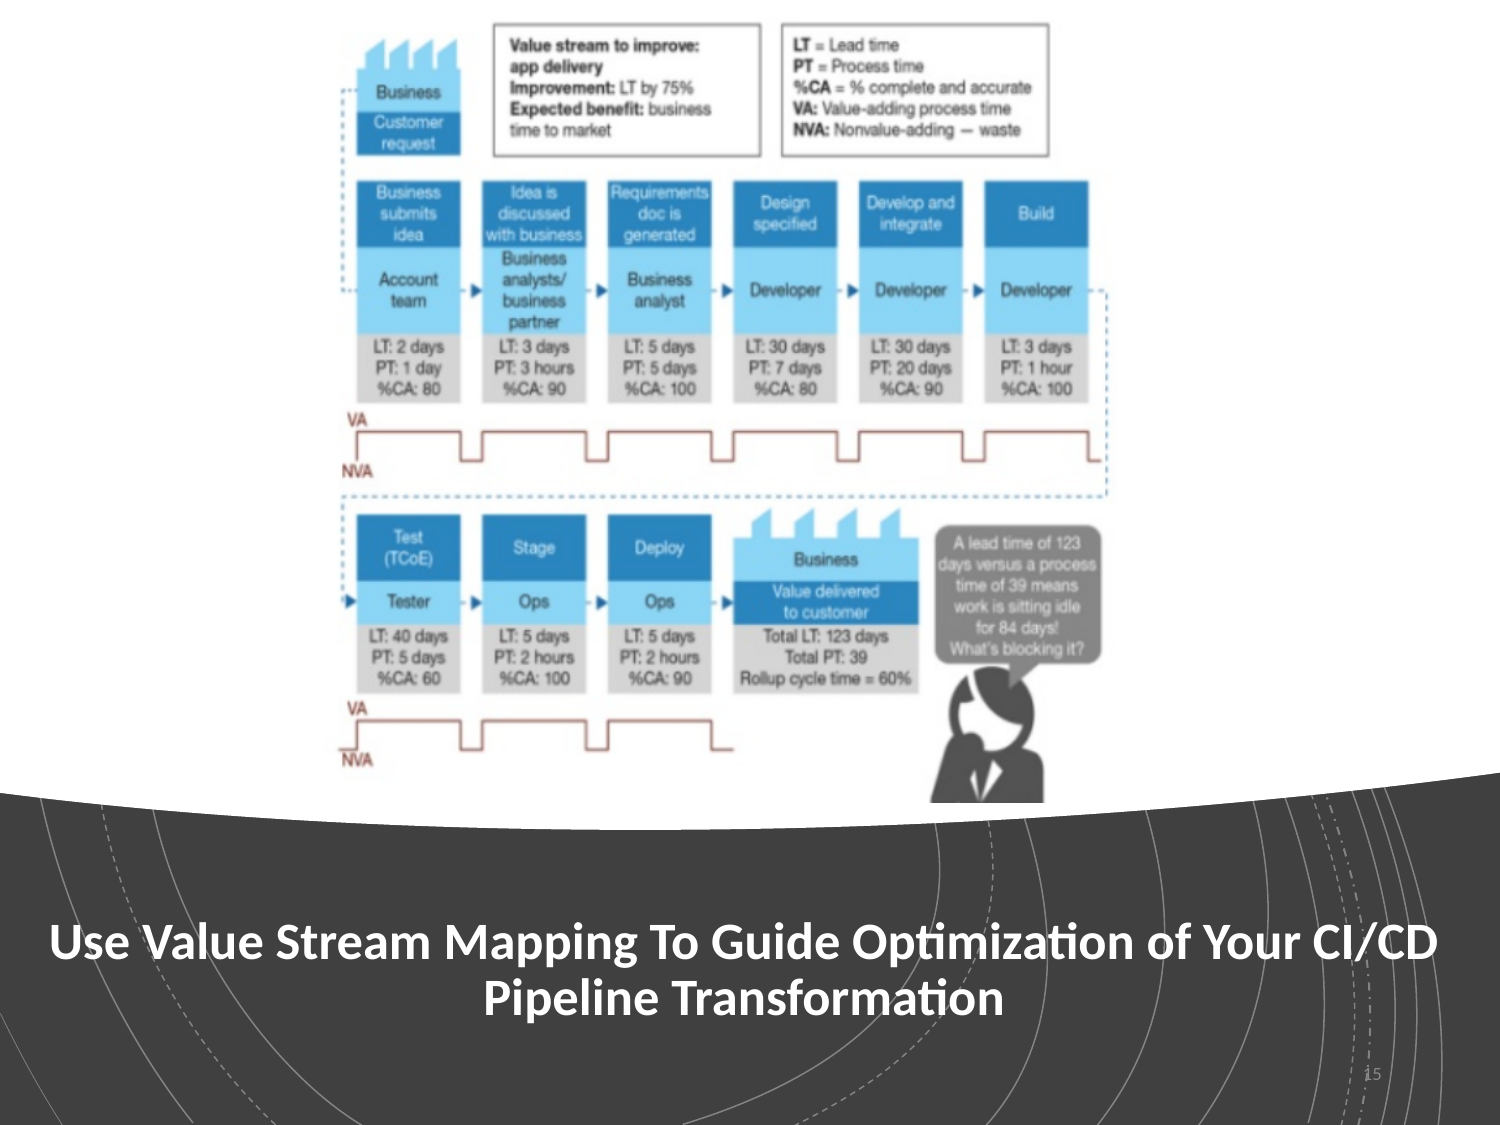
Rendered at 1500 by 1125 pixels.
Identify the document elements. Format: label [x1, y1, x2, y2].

picture [306, 1, 1117, 804]
text_box [0, 0, 1500, 1125]
